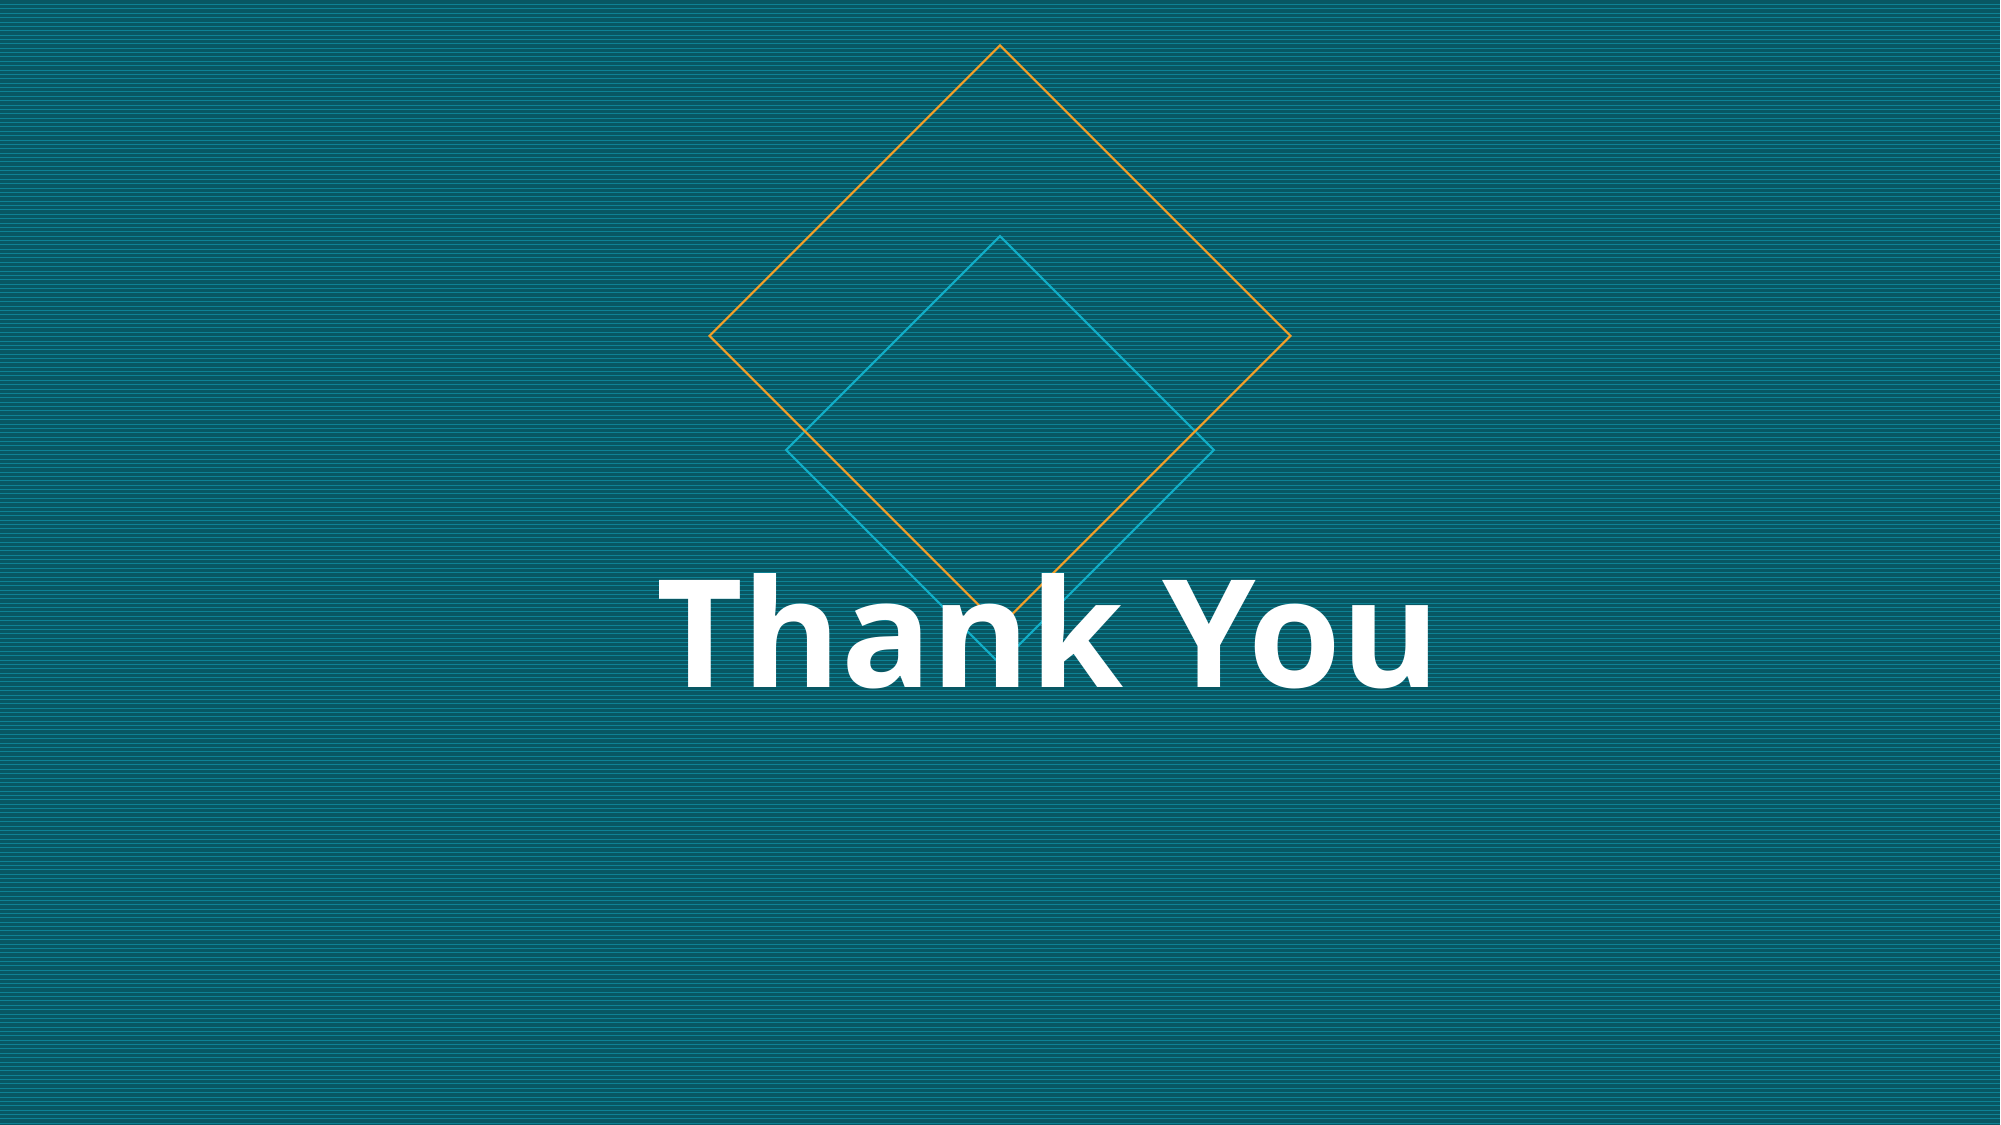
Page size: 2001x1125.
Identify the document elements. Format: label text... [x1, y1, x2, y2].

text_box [709, 45, 1291, 664]
title Thank You [297, 447, 1798, 843]
